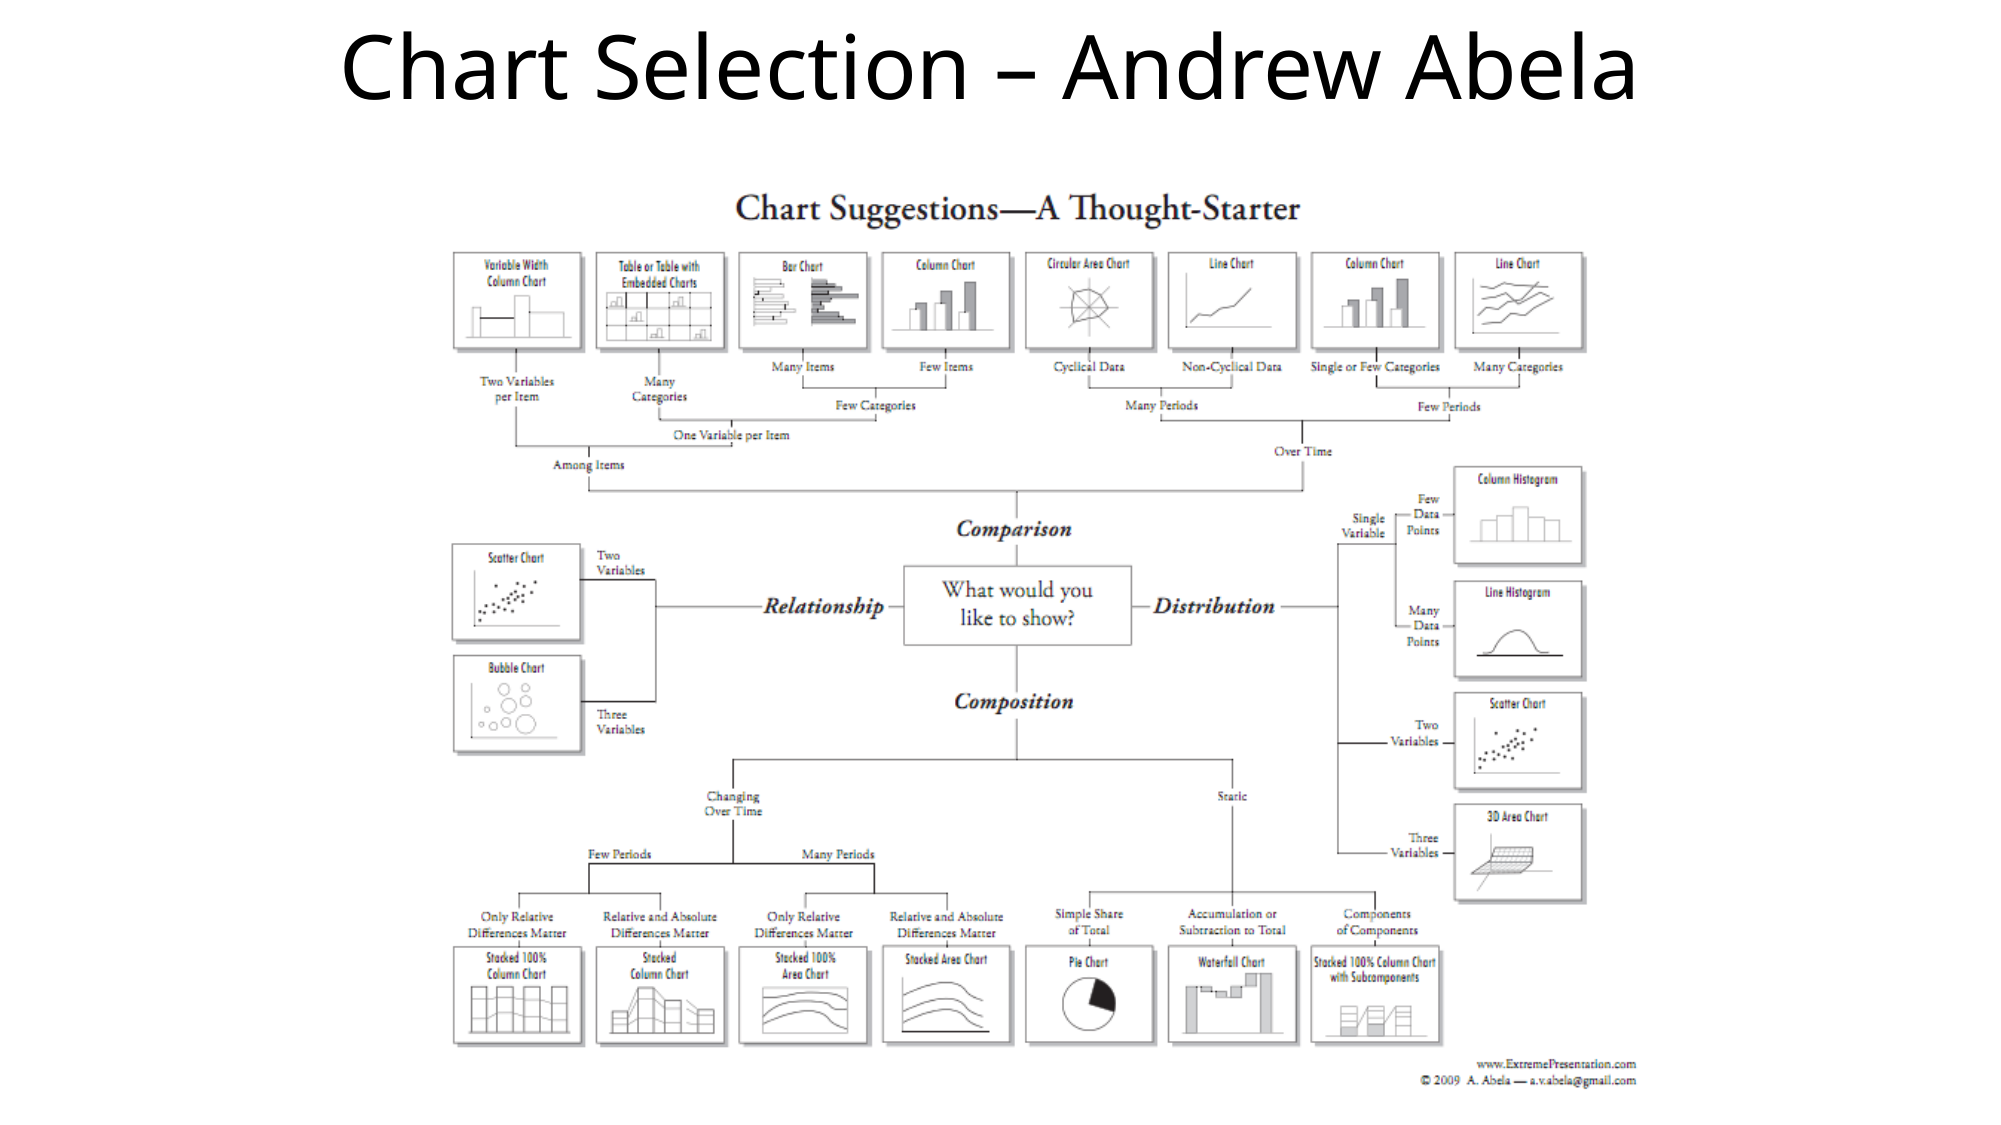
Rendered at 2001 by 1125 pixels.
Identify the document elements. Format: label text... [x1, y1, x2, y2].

title Chart Selection – Andrew Abela [324, 13, 1675, 130]
picture [431, 160, 1648, 1101]
